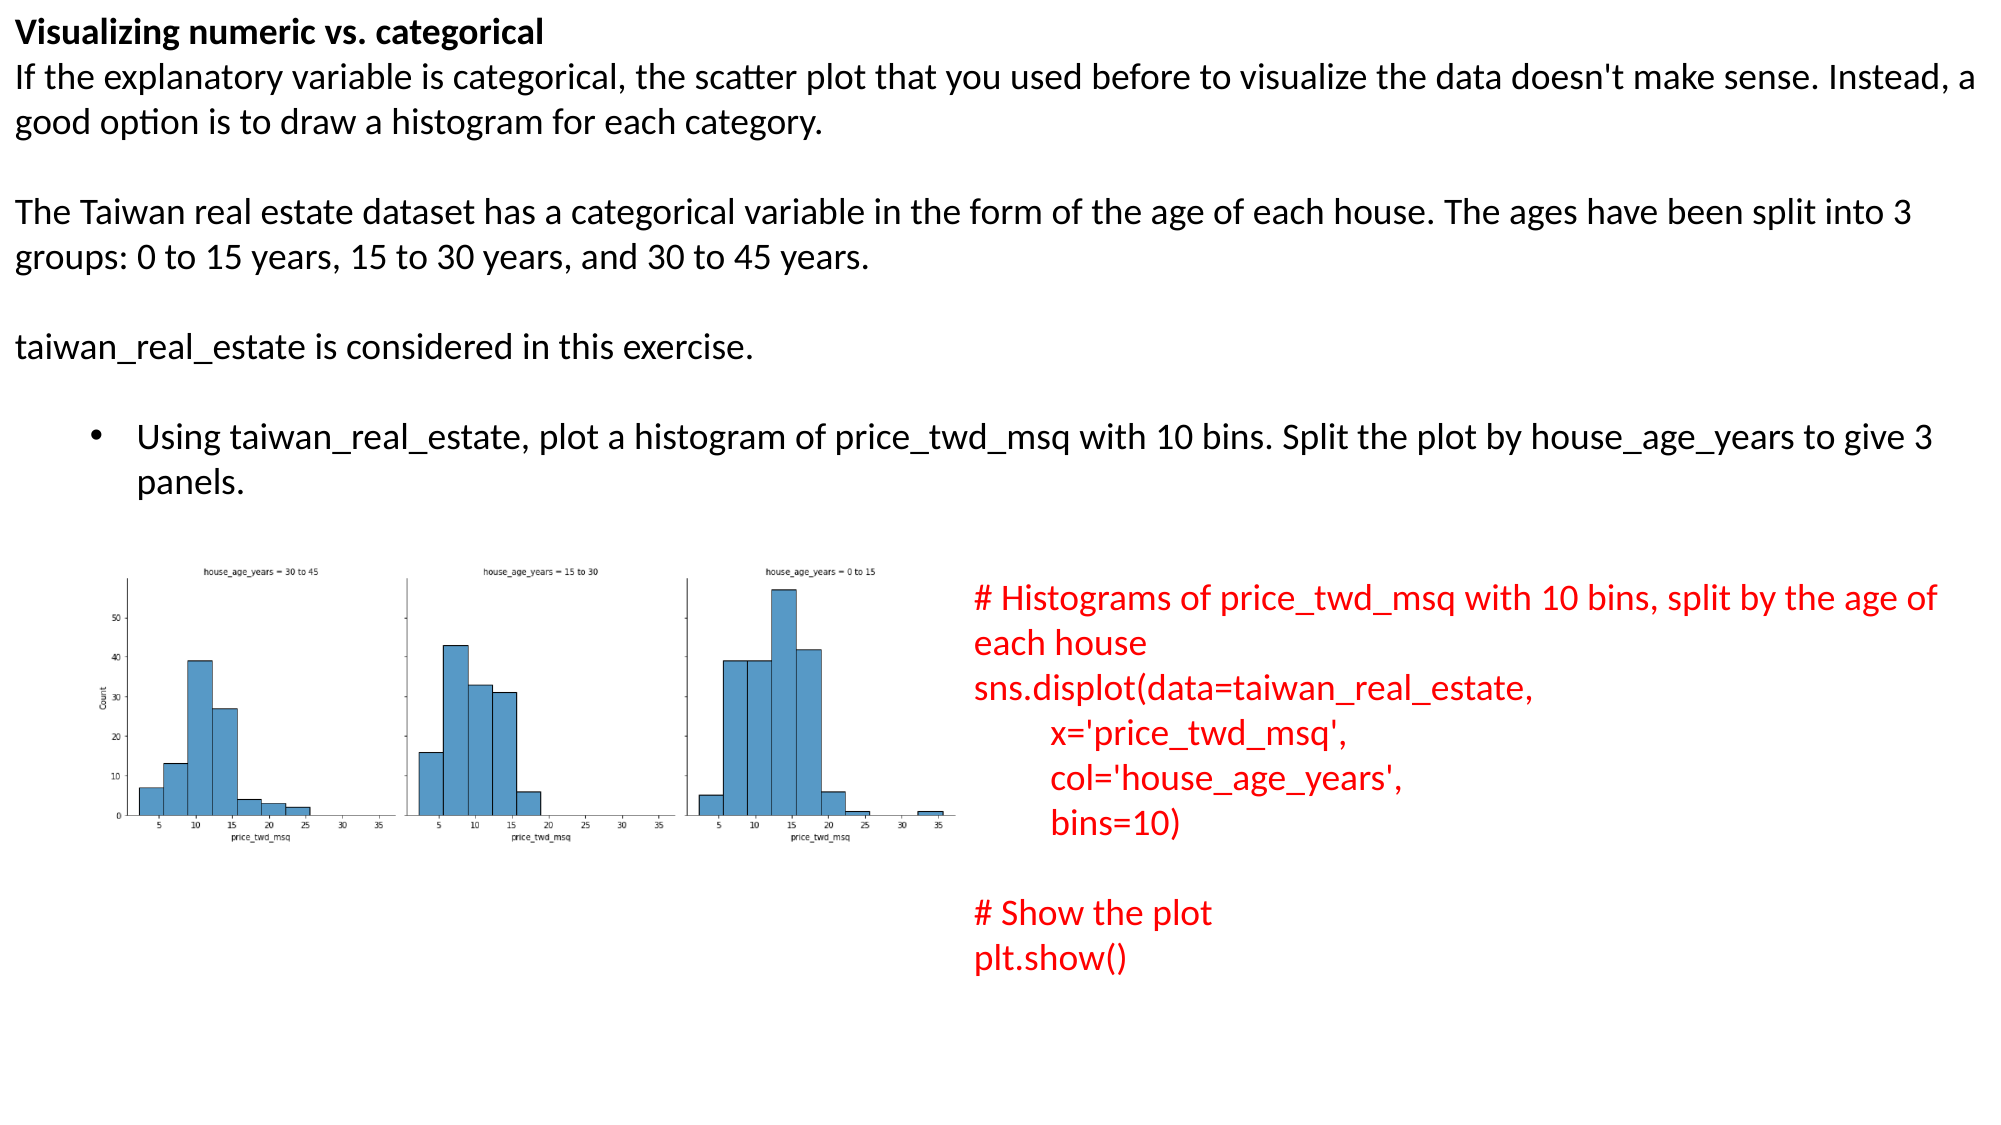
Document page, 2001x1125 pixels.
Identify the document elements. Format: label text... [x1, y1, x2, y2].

text_box Visualizing numeric vs. categorical If the explanatory variable is categorical, the scatter plot that you used before to visualize the data doesn't make sense. Instead, a good option is to draw a histogram for each category. The Taiwan real estate dataset has a categorical variable in the form of the age of each house. The ages have been split into 3 groups: 0 to 15 years, 15 to 30 years, and 30 to 45 years. taiwan_real_estate is considered in this exercise. Using taiwan_real_estate, plot a histogram of price_twd_msq with 10 bins. Split the plot by house_age_years to give 3 panels. [0, 0, 2000, 555]
text_box # Histograms of price_twd_msq with 10 bins, split by the age of each house sns.displot(data=taiwan_real_estate, x='price_twd_msq', col='house_age_years', bins=10) # Show the plot plt.show() [959, 565, 1974, 986]
picture [89, 560, 960, 847]
